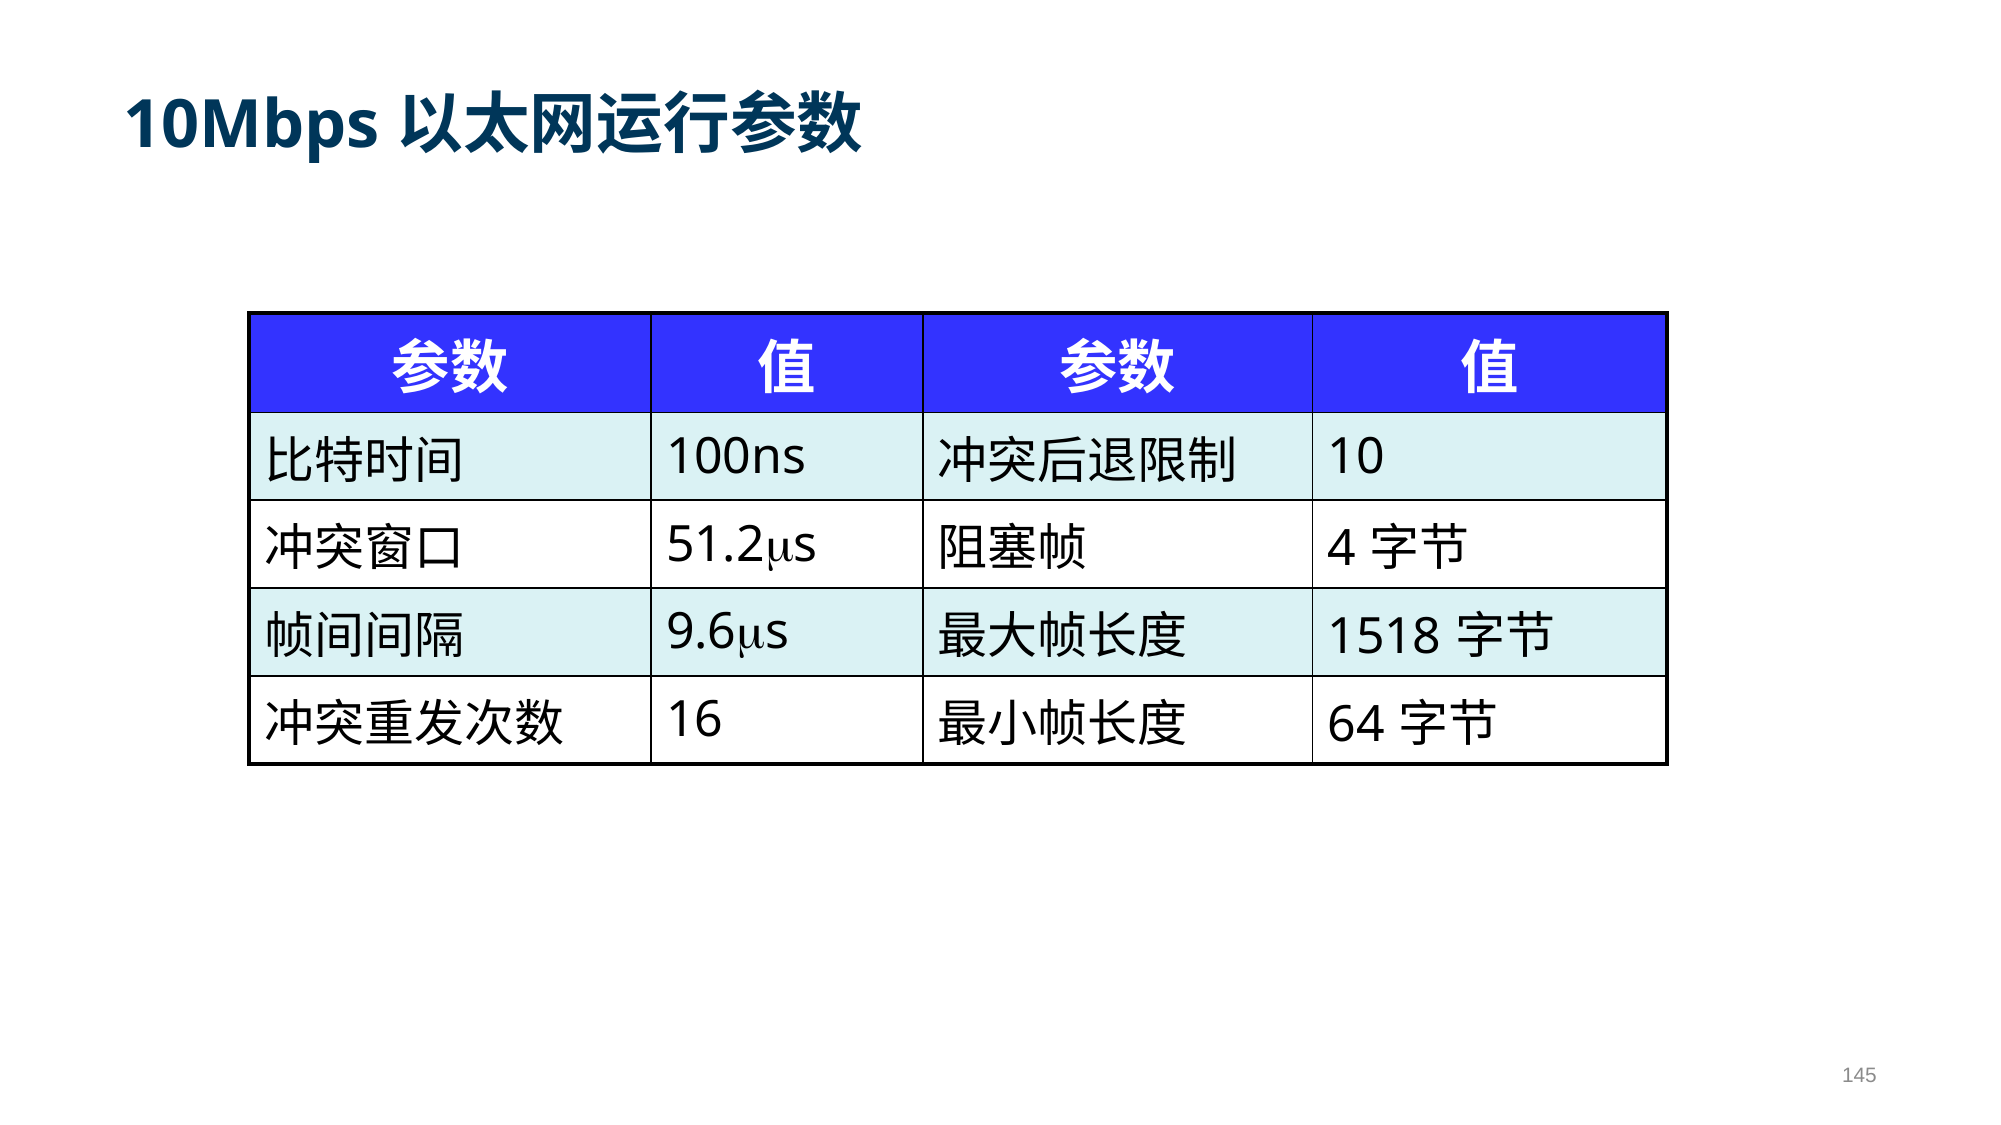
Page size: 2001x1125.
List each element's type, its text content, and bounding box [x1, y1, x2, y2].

table_cell 最小帧长度 [924, 677, 1312, 762]
table_cell 9.6s [652, 589, 922, 675]
table_cell 冲突后退限制 [924, 413, 1312, 499]
table_cell 10 [1313, 413, 1665, 499]
slide_number 145 [1759, 1051, 1892, 1097]
table_cell 最大帧长度 [924, 589, 1312, 675]
table_cell 64字节 [1313, 677, 1665, 762]
table_cell 冲突重发次数 [251, 677, 650, 762]
table_header 值 [652, 315, 922, 412]
table_header 参数 [251, 315, 650, 412]
table_cell 16 [652, 677, 922, 762]
title 10Mbps以太网运行参数 [108, 21, 1890, 169]
table_cell 帧间间隔 [251, 589, 650, 675]
table_cell 1518字节 [1313, 589, 1665, 675]
table_cell 阻塞帧 [924, 501, 1312, 587]
table_cell 51.2s [652, 501, 922, 587]
table_cell 比特时间 [251, 413, 650, 499]
table_cell 4字节 [1313, 501, 1665, 587]
table_cell 冲突窗口 [251, 501, 650, 587]
table_cell 100ns [652, 413, 922, 499]
table_header 值 [1313, 315, 1665, 412]
table_header 参数 [924, 315, 1312, 412]
